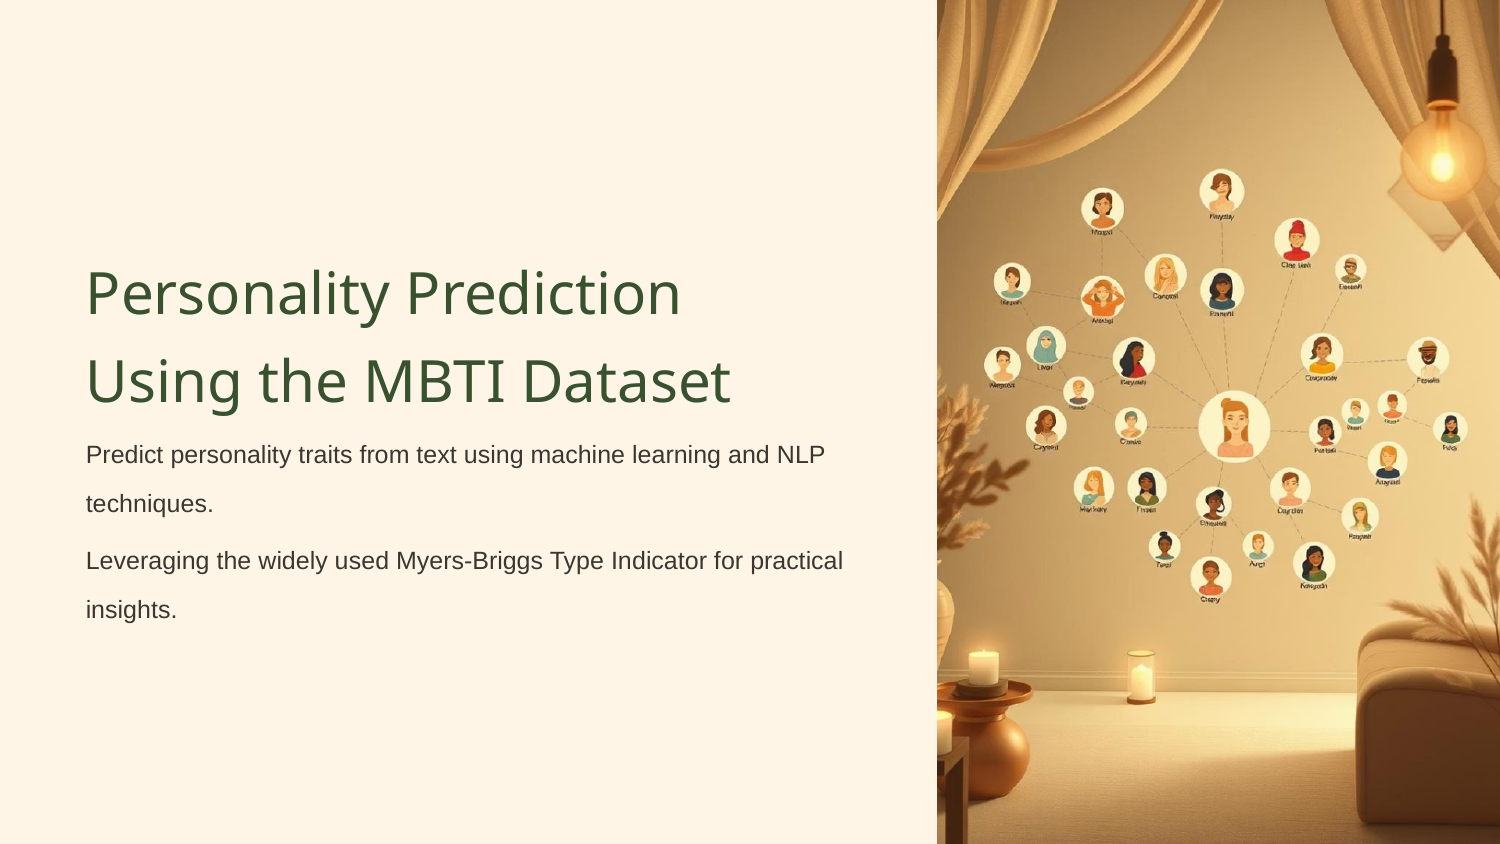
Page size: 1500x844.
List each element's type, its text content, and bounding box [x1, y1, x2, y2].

text_box Predict personality traits from text using machine learning and NLP techniques. [85, 420, 852, 499]
text_box Personality Prediction Using the MBTI Dataset [85, 238, 852, 384]
picture [937, 0, 1500, 844]
text_box Leveraging the widely used Myers-Briggs Type Indicator for practical insights. [85, 526, 852, 605]
